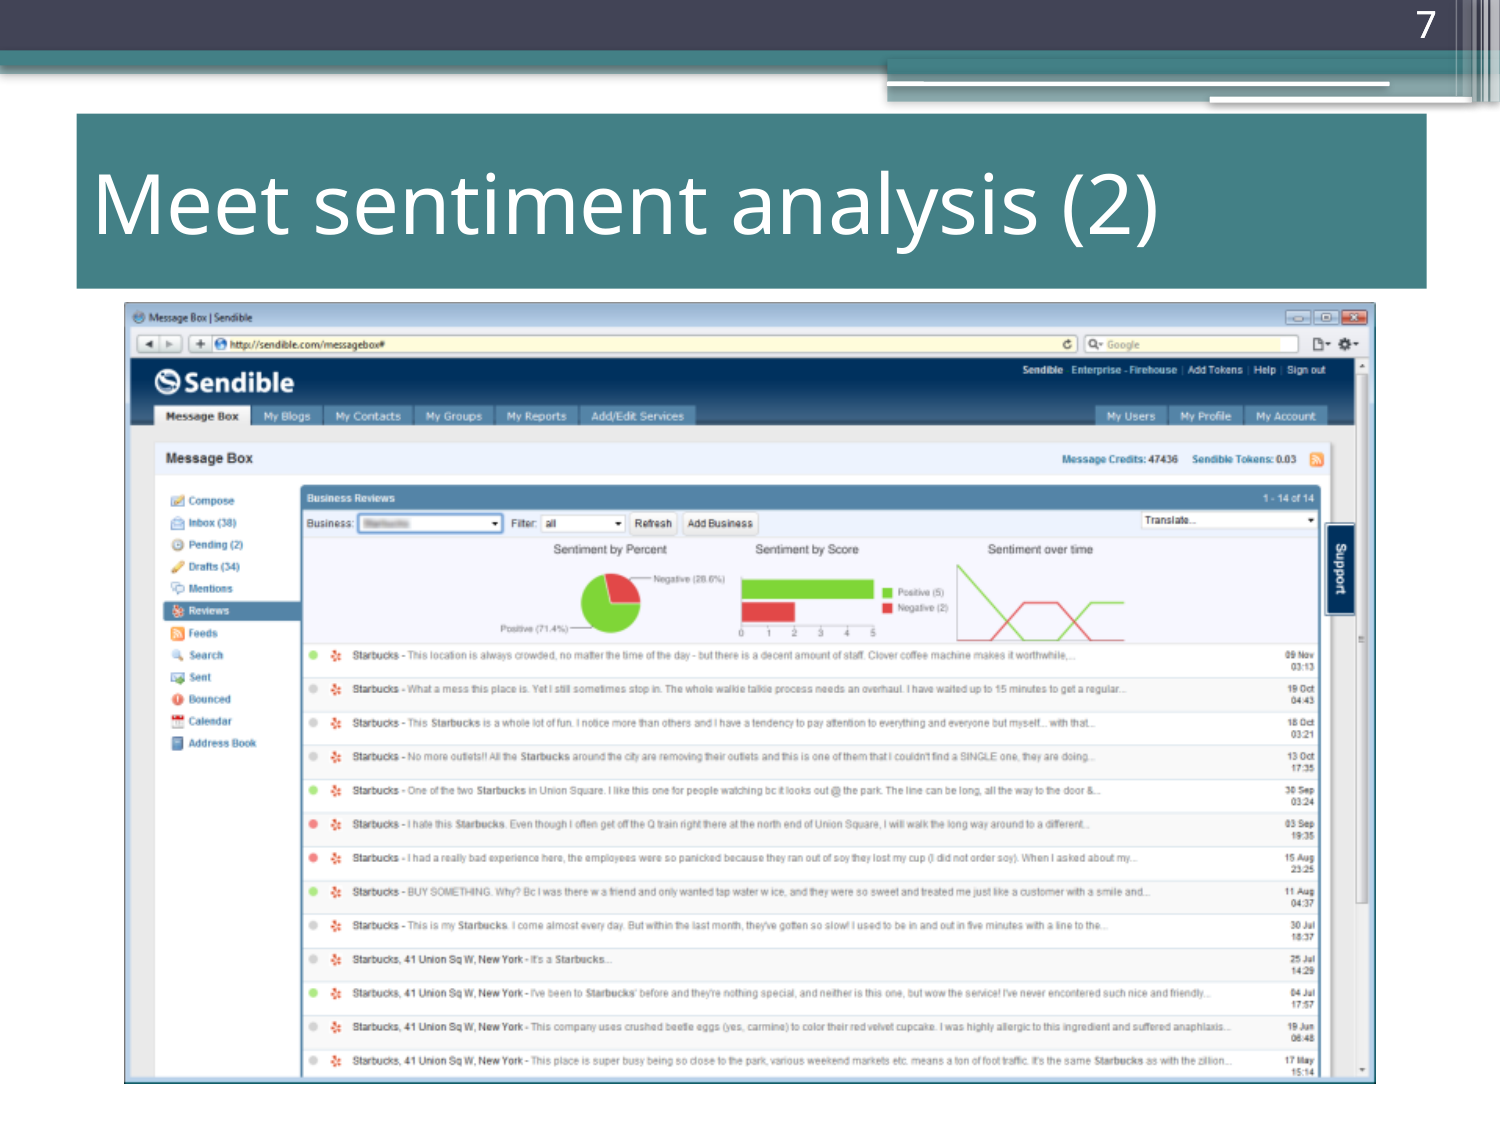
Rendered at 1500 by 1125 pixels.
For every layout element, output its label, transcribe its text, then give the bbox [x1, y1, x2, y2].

footer 7 [1234, 0, 1452, 69]
title Meet sentiment analysis (2) [76, 113, 1427, 289]
picture [124, 302, 1376, 1085]
